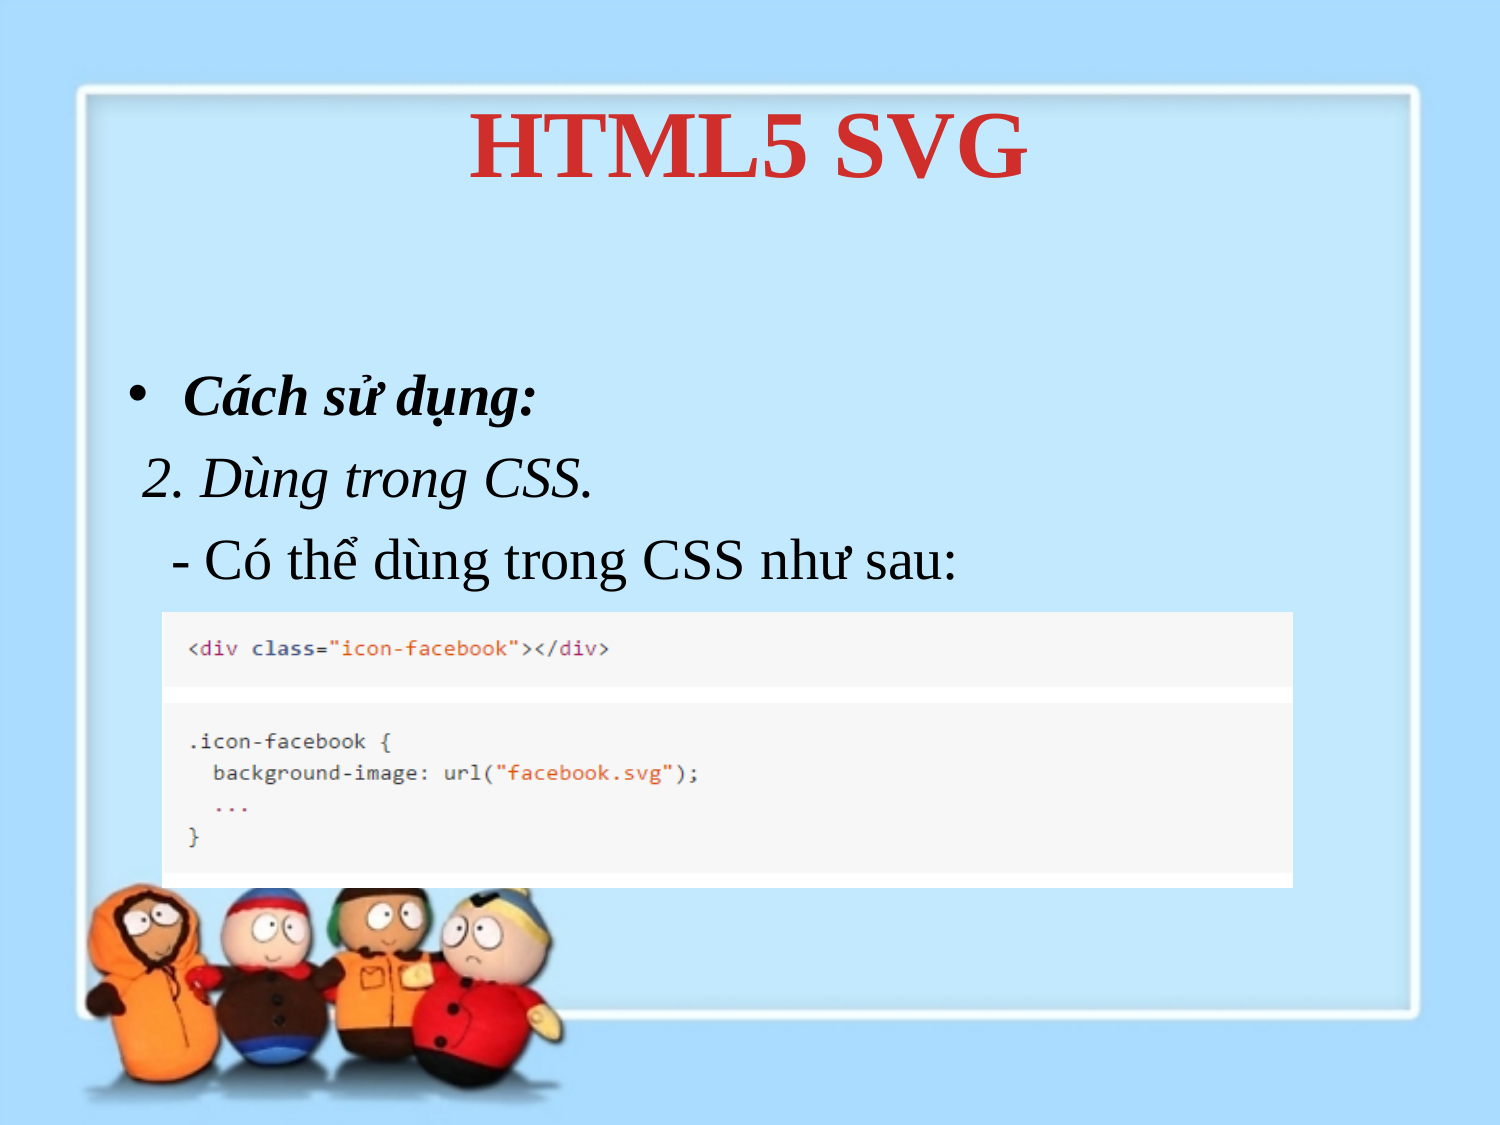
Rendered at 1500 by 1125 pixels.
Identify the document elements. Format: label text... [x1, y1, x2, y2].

list Cách sử dụng: 2. Dùng trong CSS. - Có thể dùng trong CSS như sau: [112, 350, 1388, 988]
title HTML5 SVG [75, 45, 1425, 233]
picture [0, 0, 1500, 1125]
